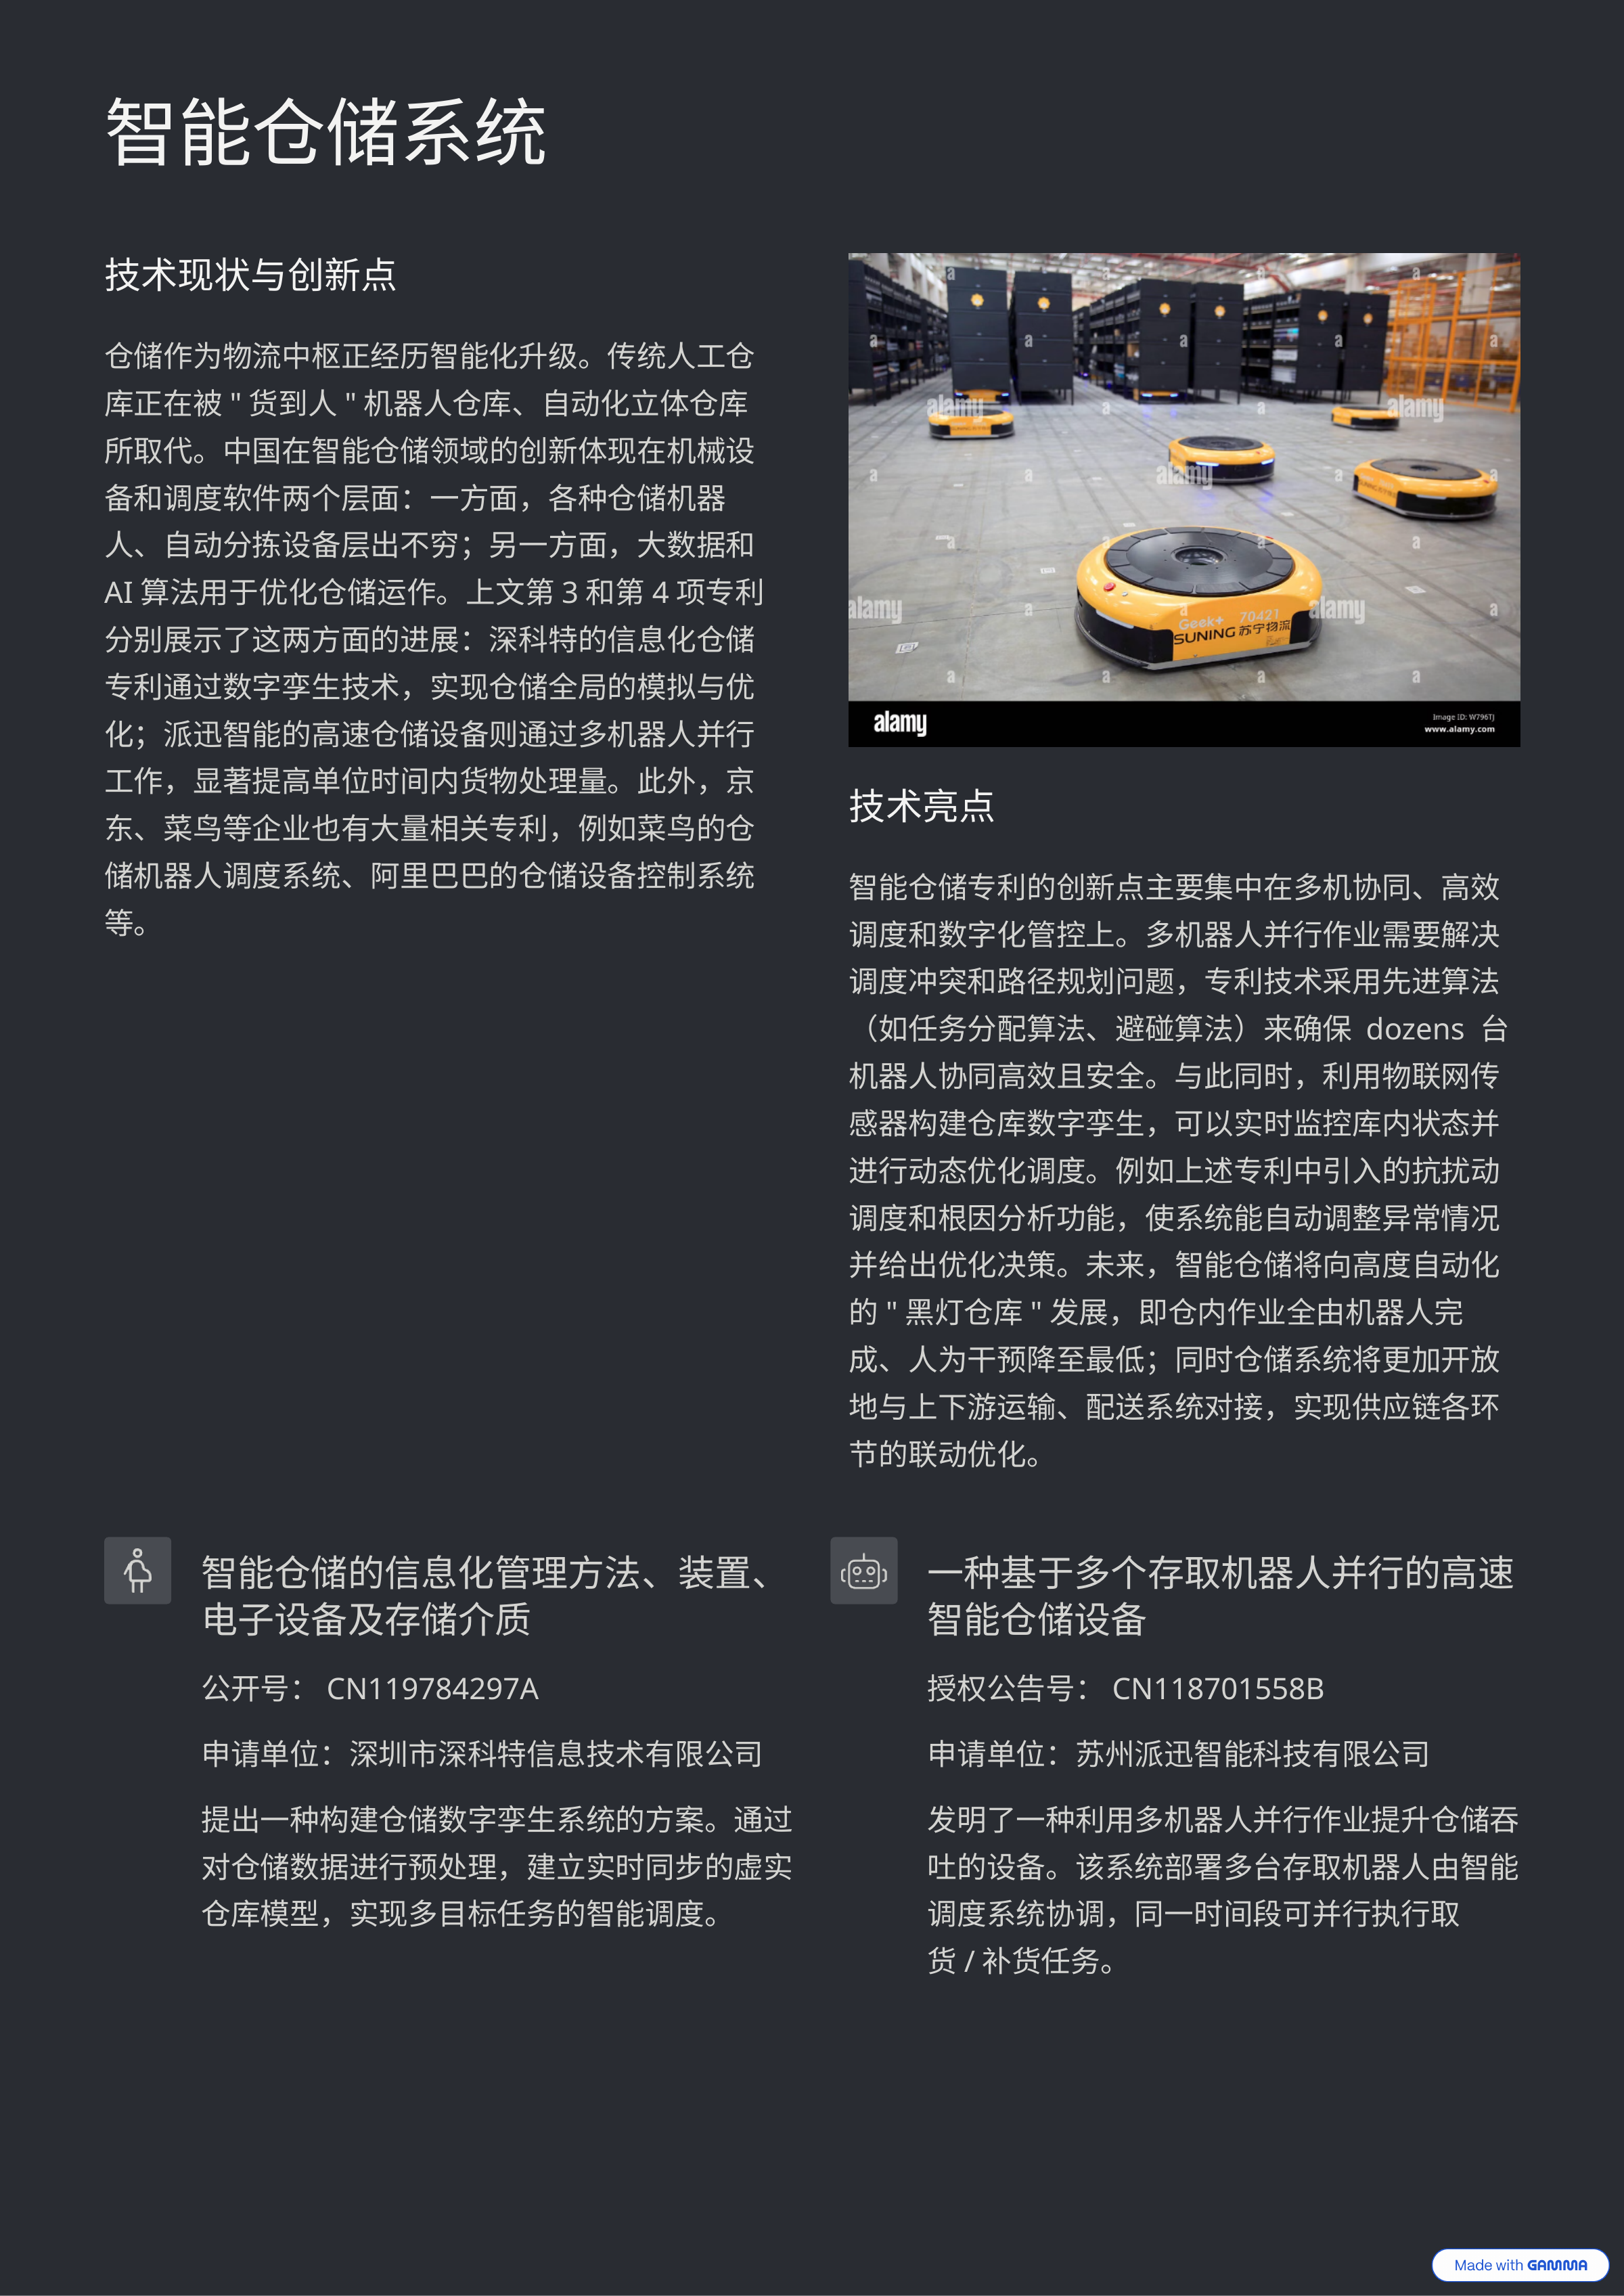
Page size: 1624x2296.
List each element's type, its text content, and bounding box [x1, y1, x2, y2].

picture [849, 253, 1520, 747]
text_box 一种基于多个存取机器人并行的高速智能仓储设备 [927, 1547, 1520, 1641]
text_box 仓储作为物流中枢正经历智能化升级。传统人工仓库正在被"货到人"机器人仓库、自动化立体仓库所取代。中国在智能仓储领域的创新体现在机械设备和调度软件两个层面：一方面，各种仓储机器人、自动分拣设备层出不穷；另一方面，大数据和AI算法用于优化仓储运作。上文第3和第4项专利分别展示了这两方面的进展：深科特的信息化仓储专利通过数字孪生技术，实现仓储全局的模拟与优化；派迅智能的高速仓储设备则通过多机器人并行工作，显著提高单位时间内货物处理量。此外，京东、菜鸟等企业也有大量相关专利，例如菜鸟的仓储机器人调度系统、阿里巴巴的仓储设备控制系统等。 [104, 325, 776, 899]
text_box [104, 1537, 172, 1604]
text_box 申请单位：深圳市深科特信息技术有限公司 [201, 1724, 794, 1772]
text_box 授权公告号：CN118701558B [927, 1658, 1520, 1707]
picture [115, 1542, 160, 1599]
text_box 技术现状与创新点 [104, 249, 477, 296]
text_box [830, 1537, 898, 1604]
picture [1425, 2242, 1617, 2289]
text_box 公开号：CN119784297A [201, 1658, 794, 1707]
text_box 智能仓储的信息化管理方法、装置、电子设备及存储介质 [201, 1547, 794, 1641]
text_box 智能仓储专利的创新点主要集中在多机协同、高效调度和数字化管控上。多机器人并行作业需要解决调度冲突和路径规划问题，专利技术采用先进算法（如任务分配算法、避碰算法）来确保 dozens 台机器人协同高效且安全。与此同时，利用物联网传感器构建仓库数字孪生，可以实时监控库内状态并进行动态优化调度。例如上述专利中引入的抗扰动调度和根因分析功能，使系统能自动调整异常情况并给出优化决策。未来，智能仓储将向高度自动化的"黑灯仓库"发展，即仓内作业全由机器人完成、人为干预降至最低；同时仓储系统将更加开放地与上下游运输、配送系统对接，实现供应链各环节的联动优化。 [849, 857, 1520, 1477]
picture [841, 1542, 887, 1599]
text_box 智能仓储系统 [104, 82, 849, 175]
text_box 发明了一种利用多机器人并行作业提升仓储吞吐的设备。该系统部署多台存取机器人由智能调度系统协调，同一时间段可并行执行取货/补货任务。 [927, 1789, 1520, 1981]
text_box 提出一种构建仓储数字孪生系统的方案。通过对仓储数据进行预处理，建立实时同步的虚实仓库模型，实现多目标任务的智能调度。 [201, 1789, 794, 1981]
text_box 技术亮点 [849, 780, 1222, 828]
text_box 申请单位：苏州派迅智能科技有限公司 [927, 1724, 1520, 1772]
